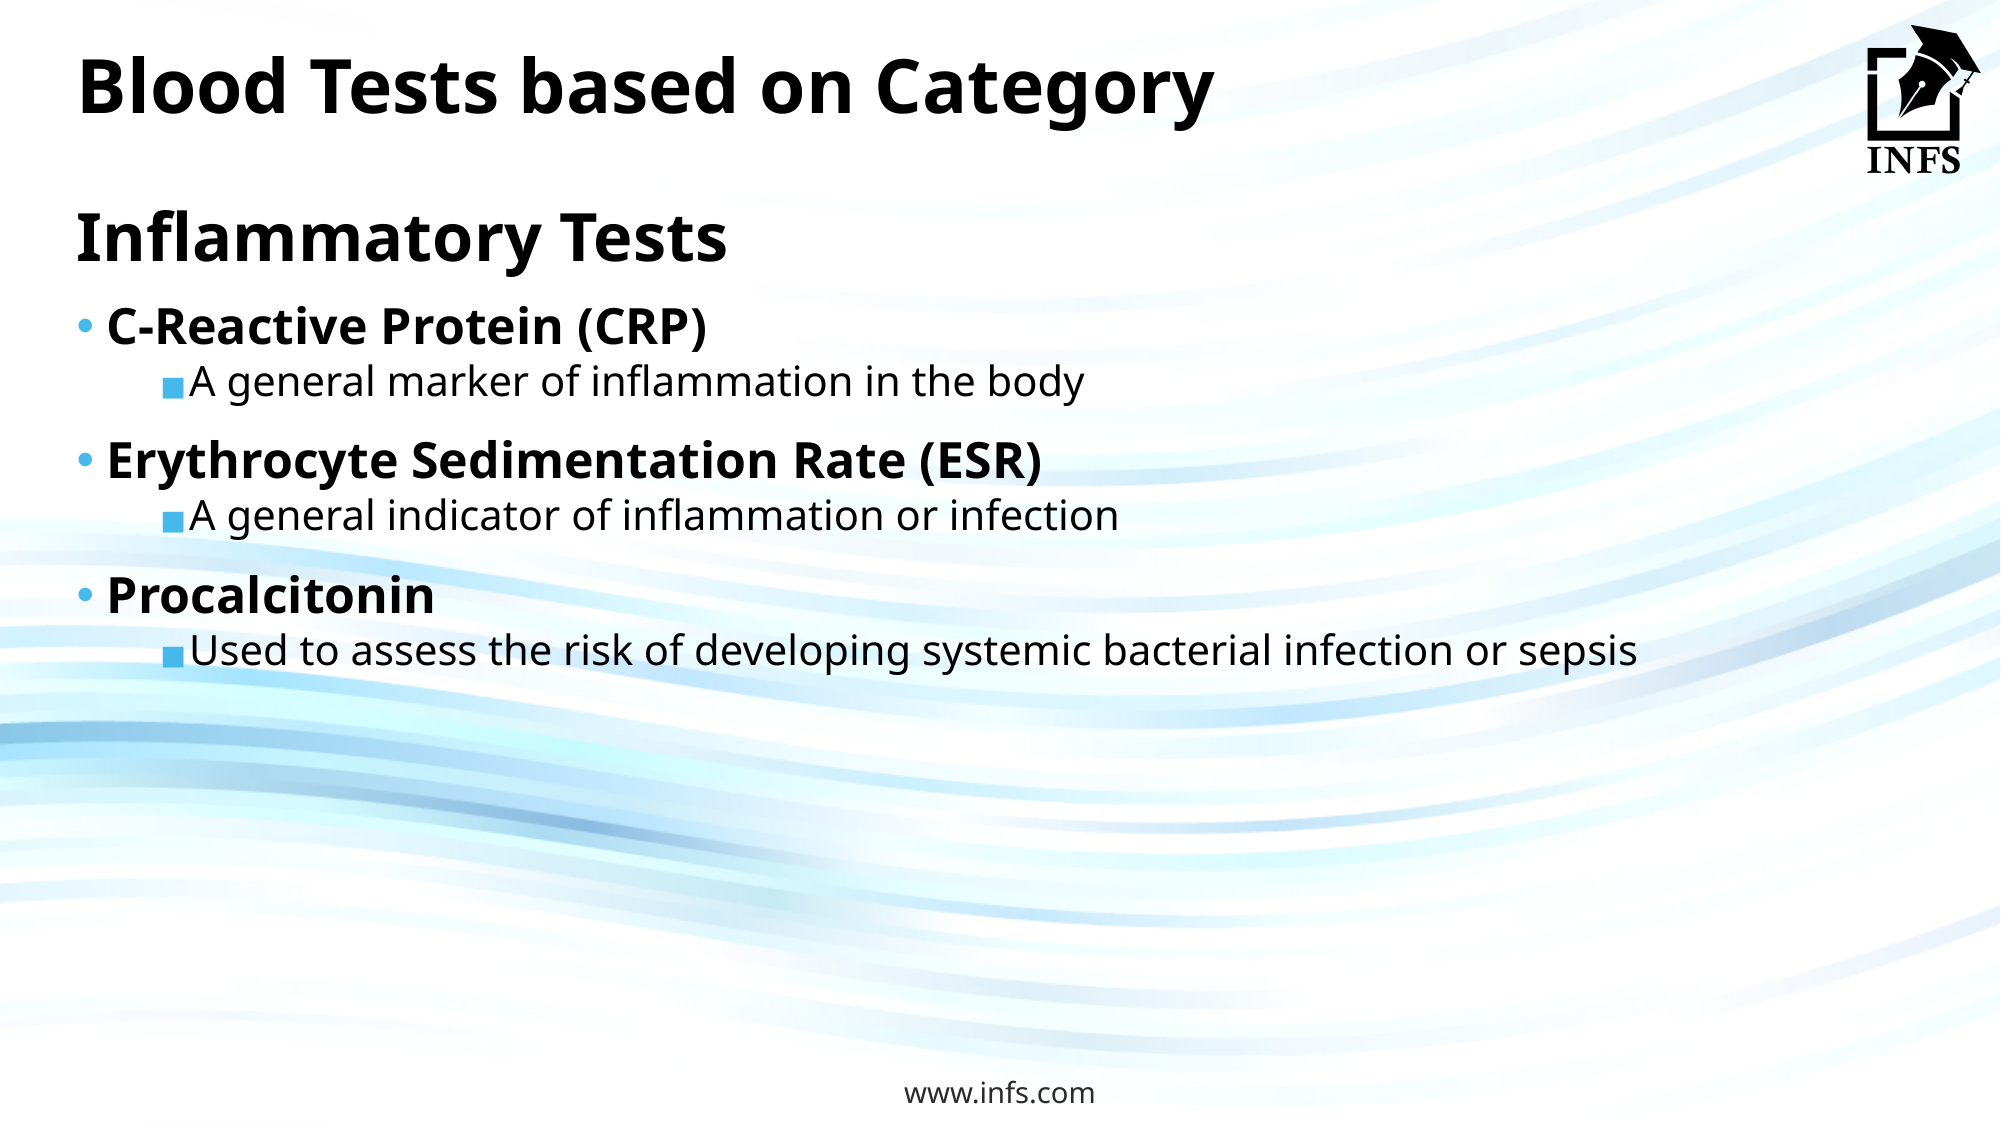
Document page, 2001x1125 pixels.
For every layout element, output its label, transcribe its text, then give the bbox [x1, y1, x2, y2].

list Inflammatory Tests C-Reactive Protein (CRP) A general marker of inflammation in the body Erythrocyte Sedimentation Rate (ESR) A general indicator of inflammation or infection Procalcitonin Used to assess the risk of developing systemic bacterial infection or sepsis [61, 196, 1862, 1038]
title Blood Tests based on Category [61, 36, 1685, 142]
picture [0, 0, 2001, 1125]
